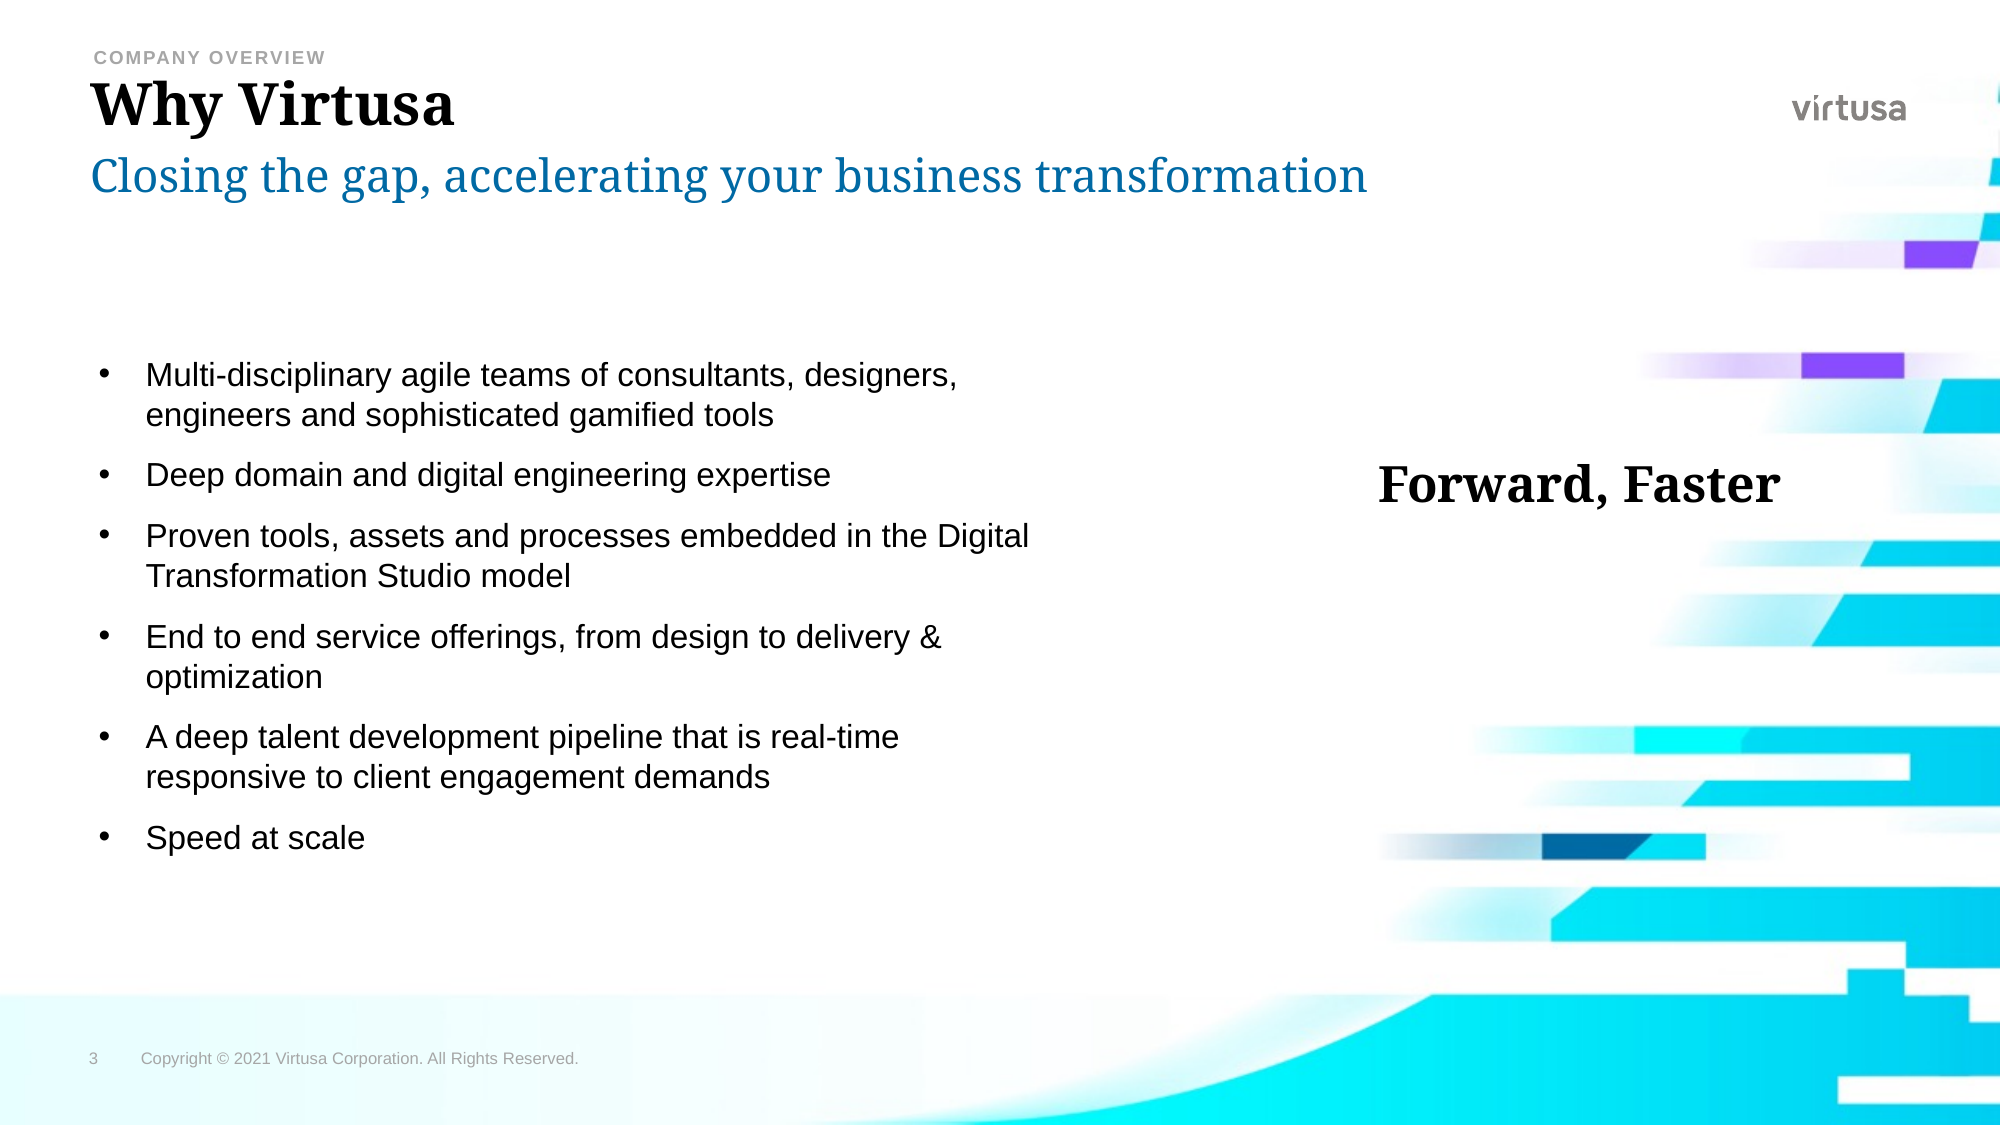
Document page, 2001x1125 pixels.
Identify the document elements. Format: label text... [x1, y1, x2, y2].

title Why Virtusa [90, 75, 1665, 152]
text_box Closing the gap, accelerating your business transformation [90, 152, 1665, 268]
picture [0, 0, 2000, 1125]
text_box Multi-disciplinary agile teams of consultants, designers, engineers and sophisticated gamified tools Deep domain and digital engineering expertise Proven tools, assets and processes embedded in the Digital Transformation Studio model End to end service offerings, from design to delivery & optimization A deep talent development pipeline that is real-time responsive to client engagement demands Speed at scale [84, 345, 1061, 986]
text_box Forward, Faster [1363, 445, 2000, 521]
text_box COMPANY OVERVIEW [93, 38, 340, 76]
